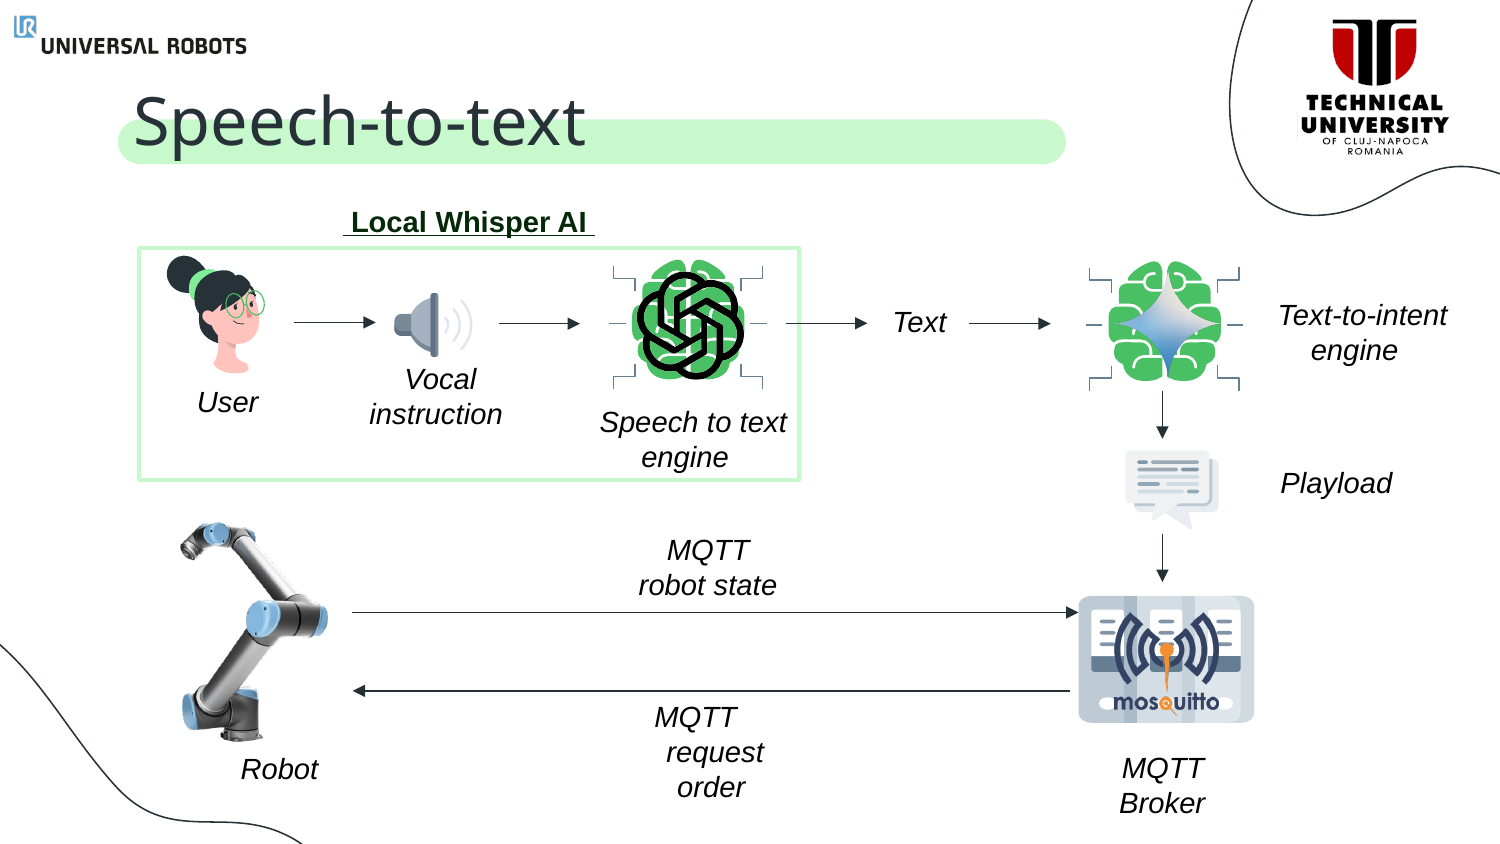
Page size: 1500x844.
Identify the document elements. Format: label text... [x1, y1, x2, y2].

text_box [757, 259, 767, 390]
text_box MQTT robot state [602, 523, 815, 609]
text_box MQTTs request order [609, 700, 822, 811]
text_box Text-to-intent engine [1248, 288, 1478, 374]
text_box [608, 259, 621, 390]
text_box [137, 246, 801, 482]
text_box Robot [196, 771, 364, 793]
text_box Text [867, 296, 972, 346]
picture [1109, 267, 1230, 384]
picture [1296, 9, 1454, 165]
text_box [1125, 450, 1219, 530]
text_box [1078, 595, 1255, 724]
text_box Vocal instruction [352, 353, 520, 473]
picture [78, 504, 401, 762]
picture [4, 3, 255, 58]
picture [622, 259, 757, 393]
title Speech-to-text [118, 63, 1291, 165]
text_box Playload [1252, 457, 1420, 507]
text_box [393, 292, 477, 358]
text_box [1085, 261, 1244, 392]
picture [1113, 612, 1220, 716]
text_box MQTTs Broker [1082, 742, 1250, 827]
text_box User [144, 376, 312, 426]
text_box Local Whisper AI [138, 196, 800, 246]
text_box Speech to text engine [570, 395, 808, 481]
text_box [162, 255, 267, 374]
